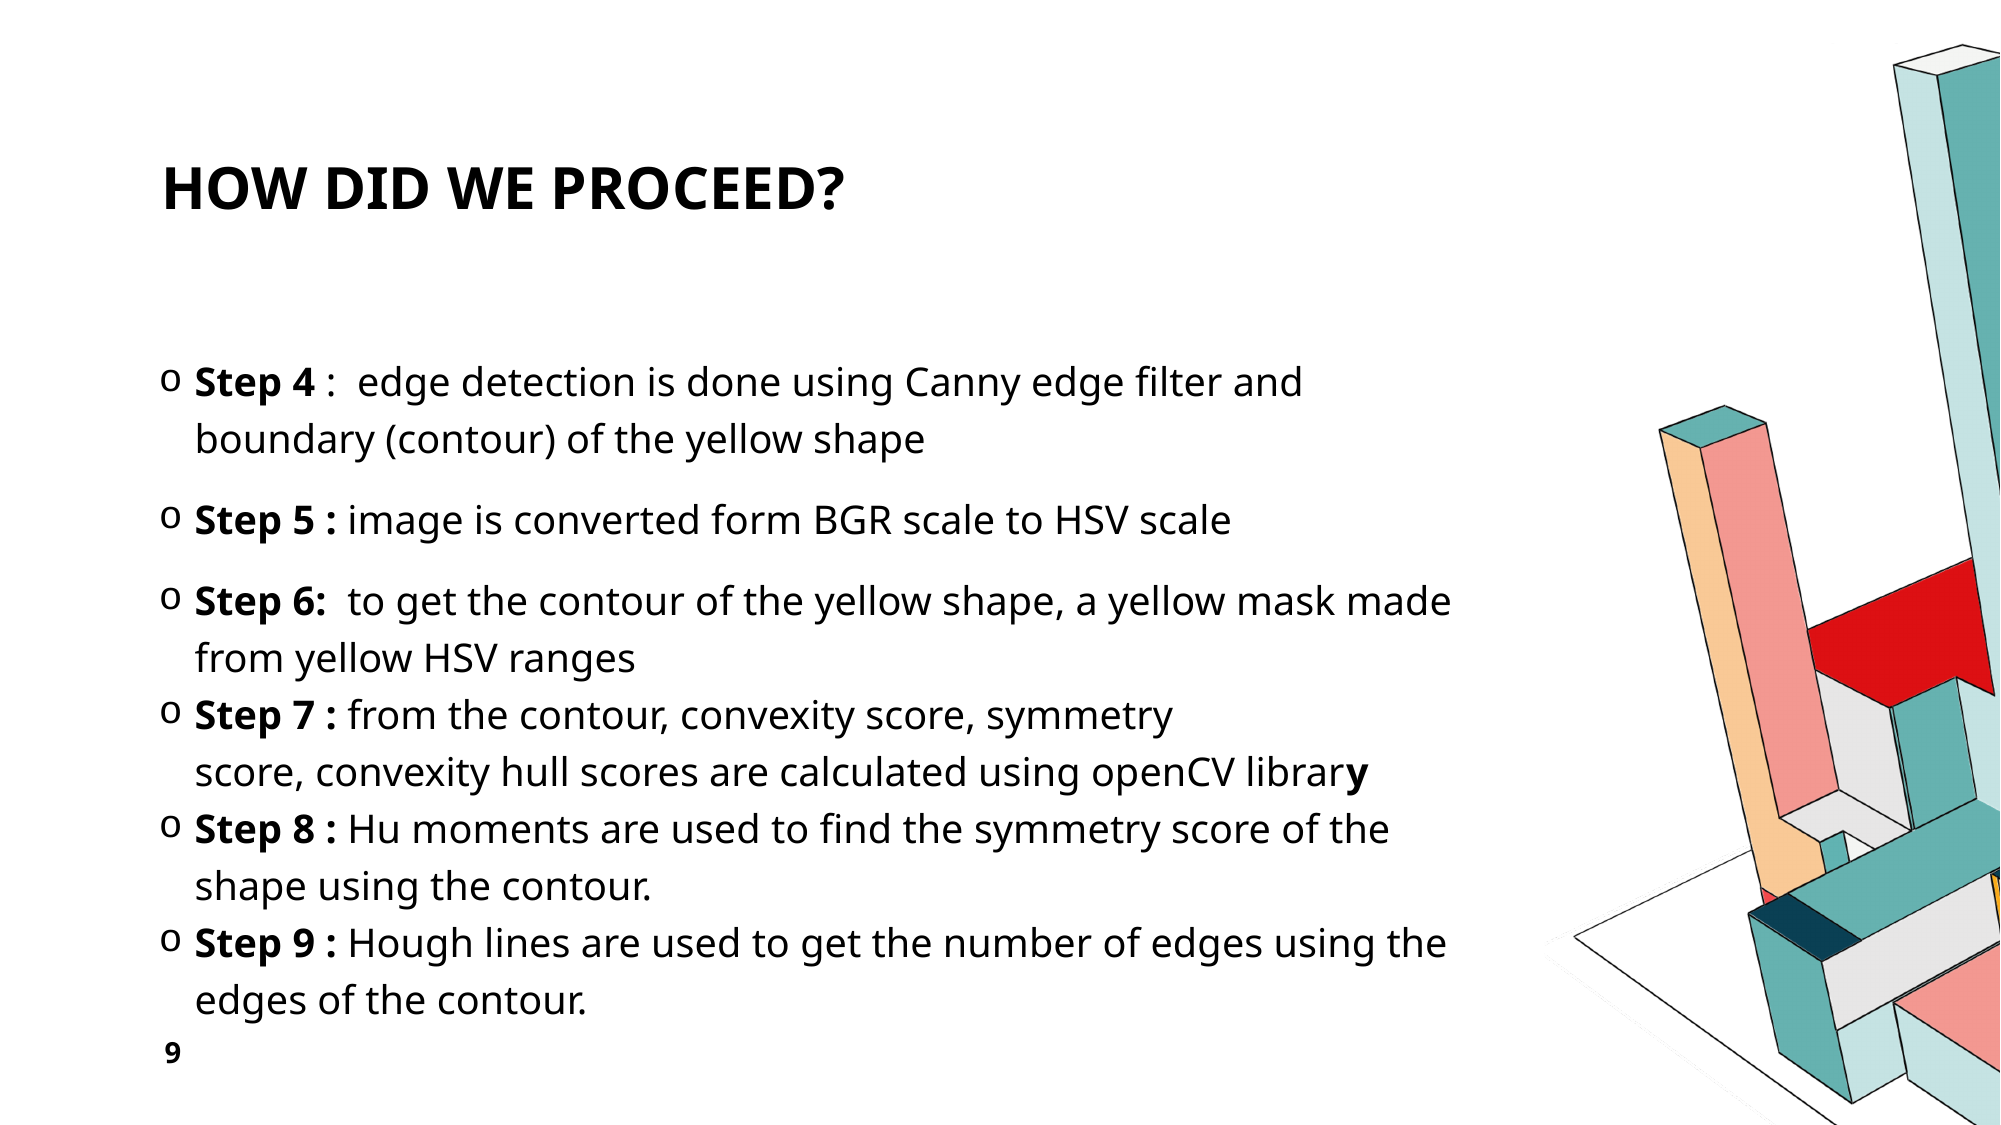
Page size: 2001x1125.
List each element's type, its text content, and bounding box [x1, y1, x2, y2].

picture [1544, 43, 2000, 1125]
title How did we proceed? [146, 11, 1508, 230]
slide_number 9 [149, 1024, 588, 1085]
list Step 4 : edge detection is done using Canny edge filter and boundary (contour) of the yellow shape Step 5 : image is converted form BGR scale to HSV scale Step 6: to get the contour of the yellow shape, a yellow mask made from yellow HSV ranges Step 7 : from the contour, convexity score, symmetry score, convexity hull scores are calculated using openCV library Step 8 : Hu moments are used to find the symmetry score of the shape using the contour. Step 9 : Hough lines are used to get the number of edges using the edges of the contour. [143, 339, 1490, 1033]
